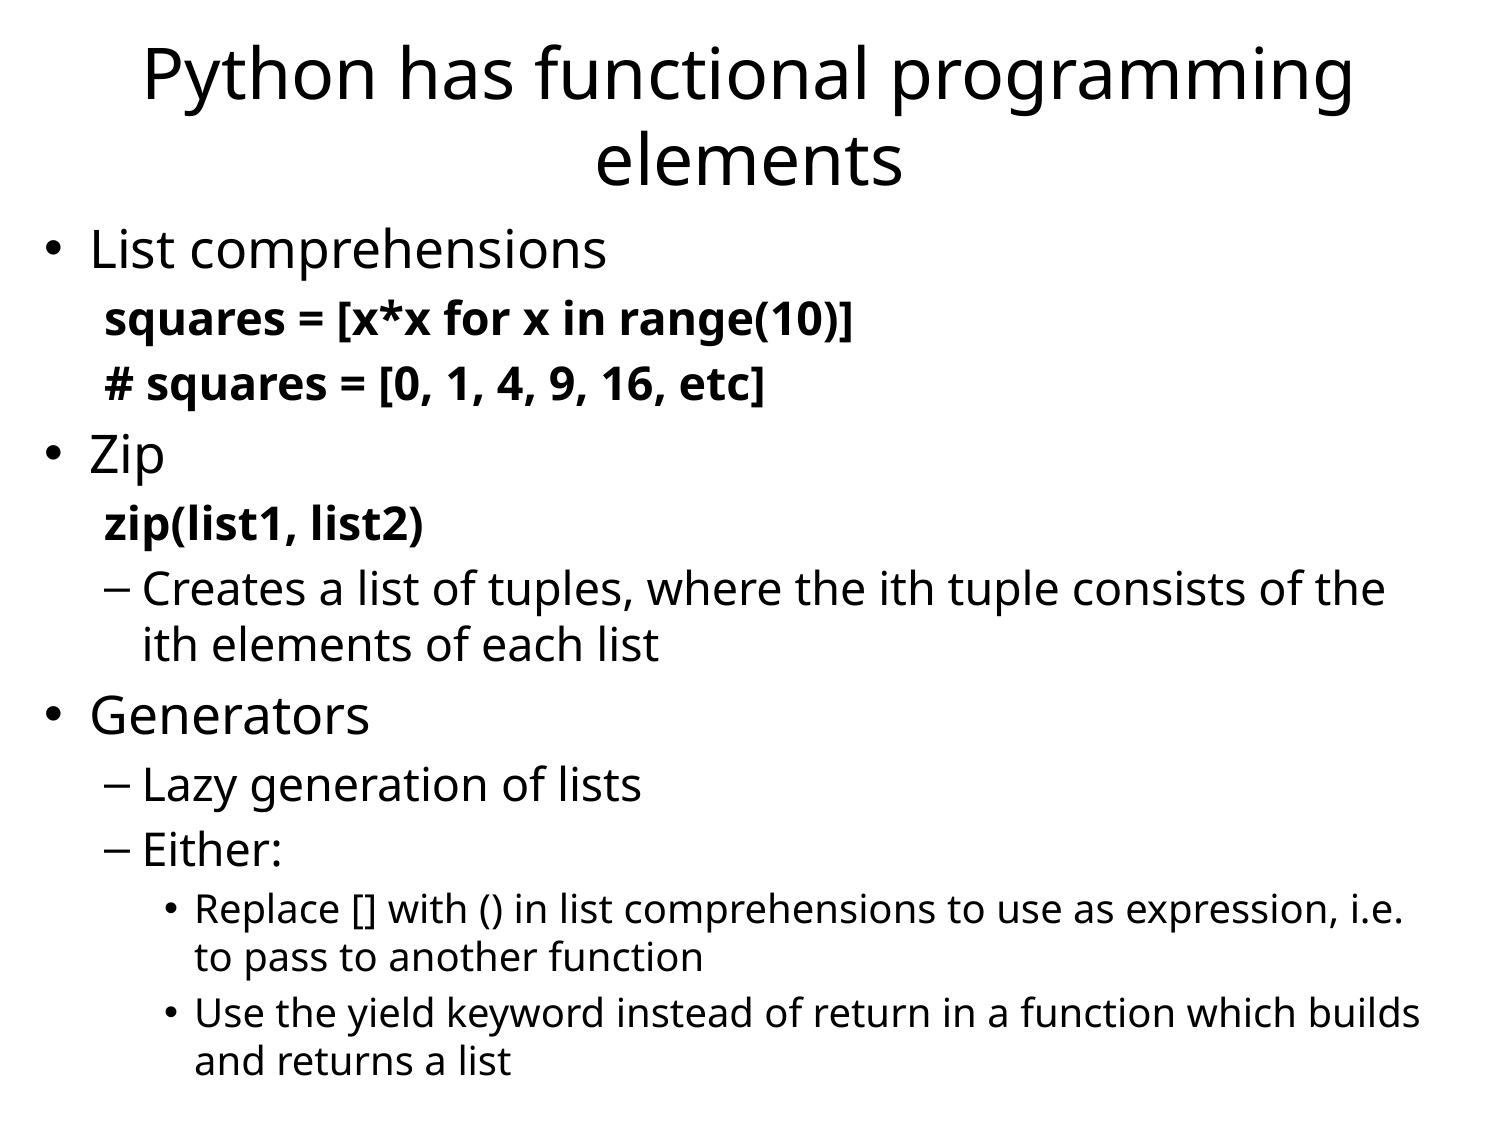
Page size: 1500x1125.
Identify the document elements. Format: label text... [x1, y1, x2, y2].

text_box List comprehensions squares = [x*x for x in range(10)] # squares = [0, 1, 4, 9, 16, etc] Zip zip(list1, list2) Creates a list of tuples, where the ith tuple consists of the ith elements of each list Generators Lazy generation of lists Either: Replace [] with () in list comprehensions to use as expression, i.e. to pass to another function Use the yield keyword instead of return in a function which builds and returns a list [29, 208, 1459, 1094]
text_box Python has functional programming elements [17, 20, 1483, 208]
